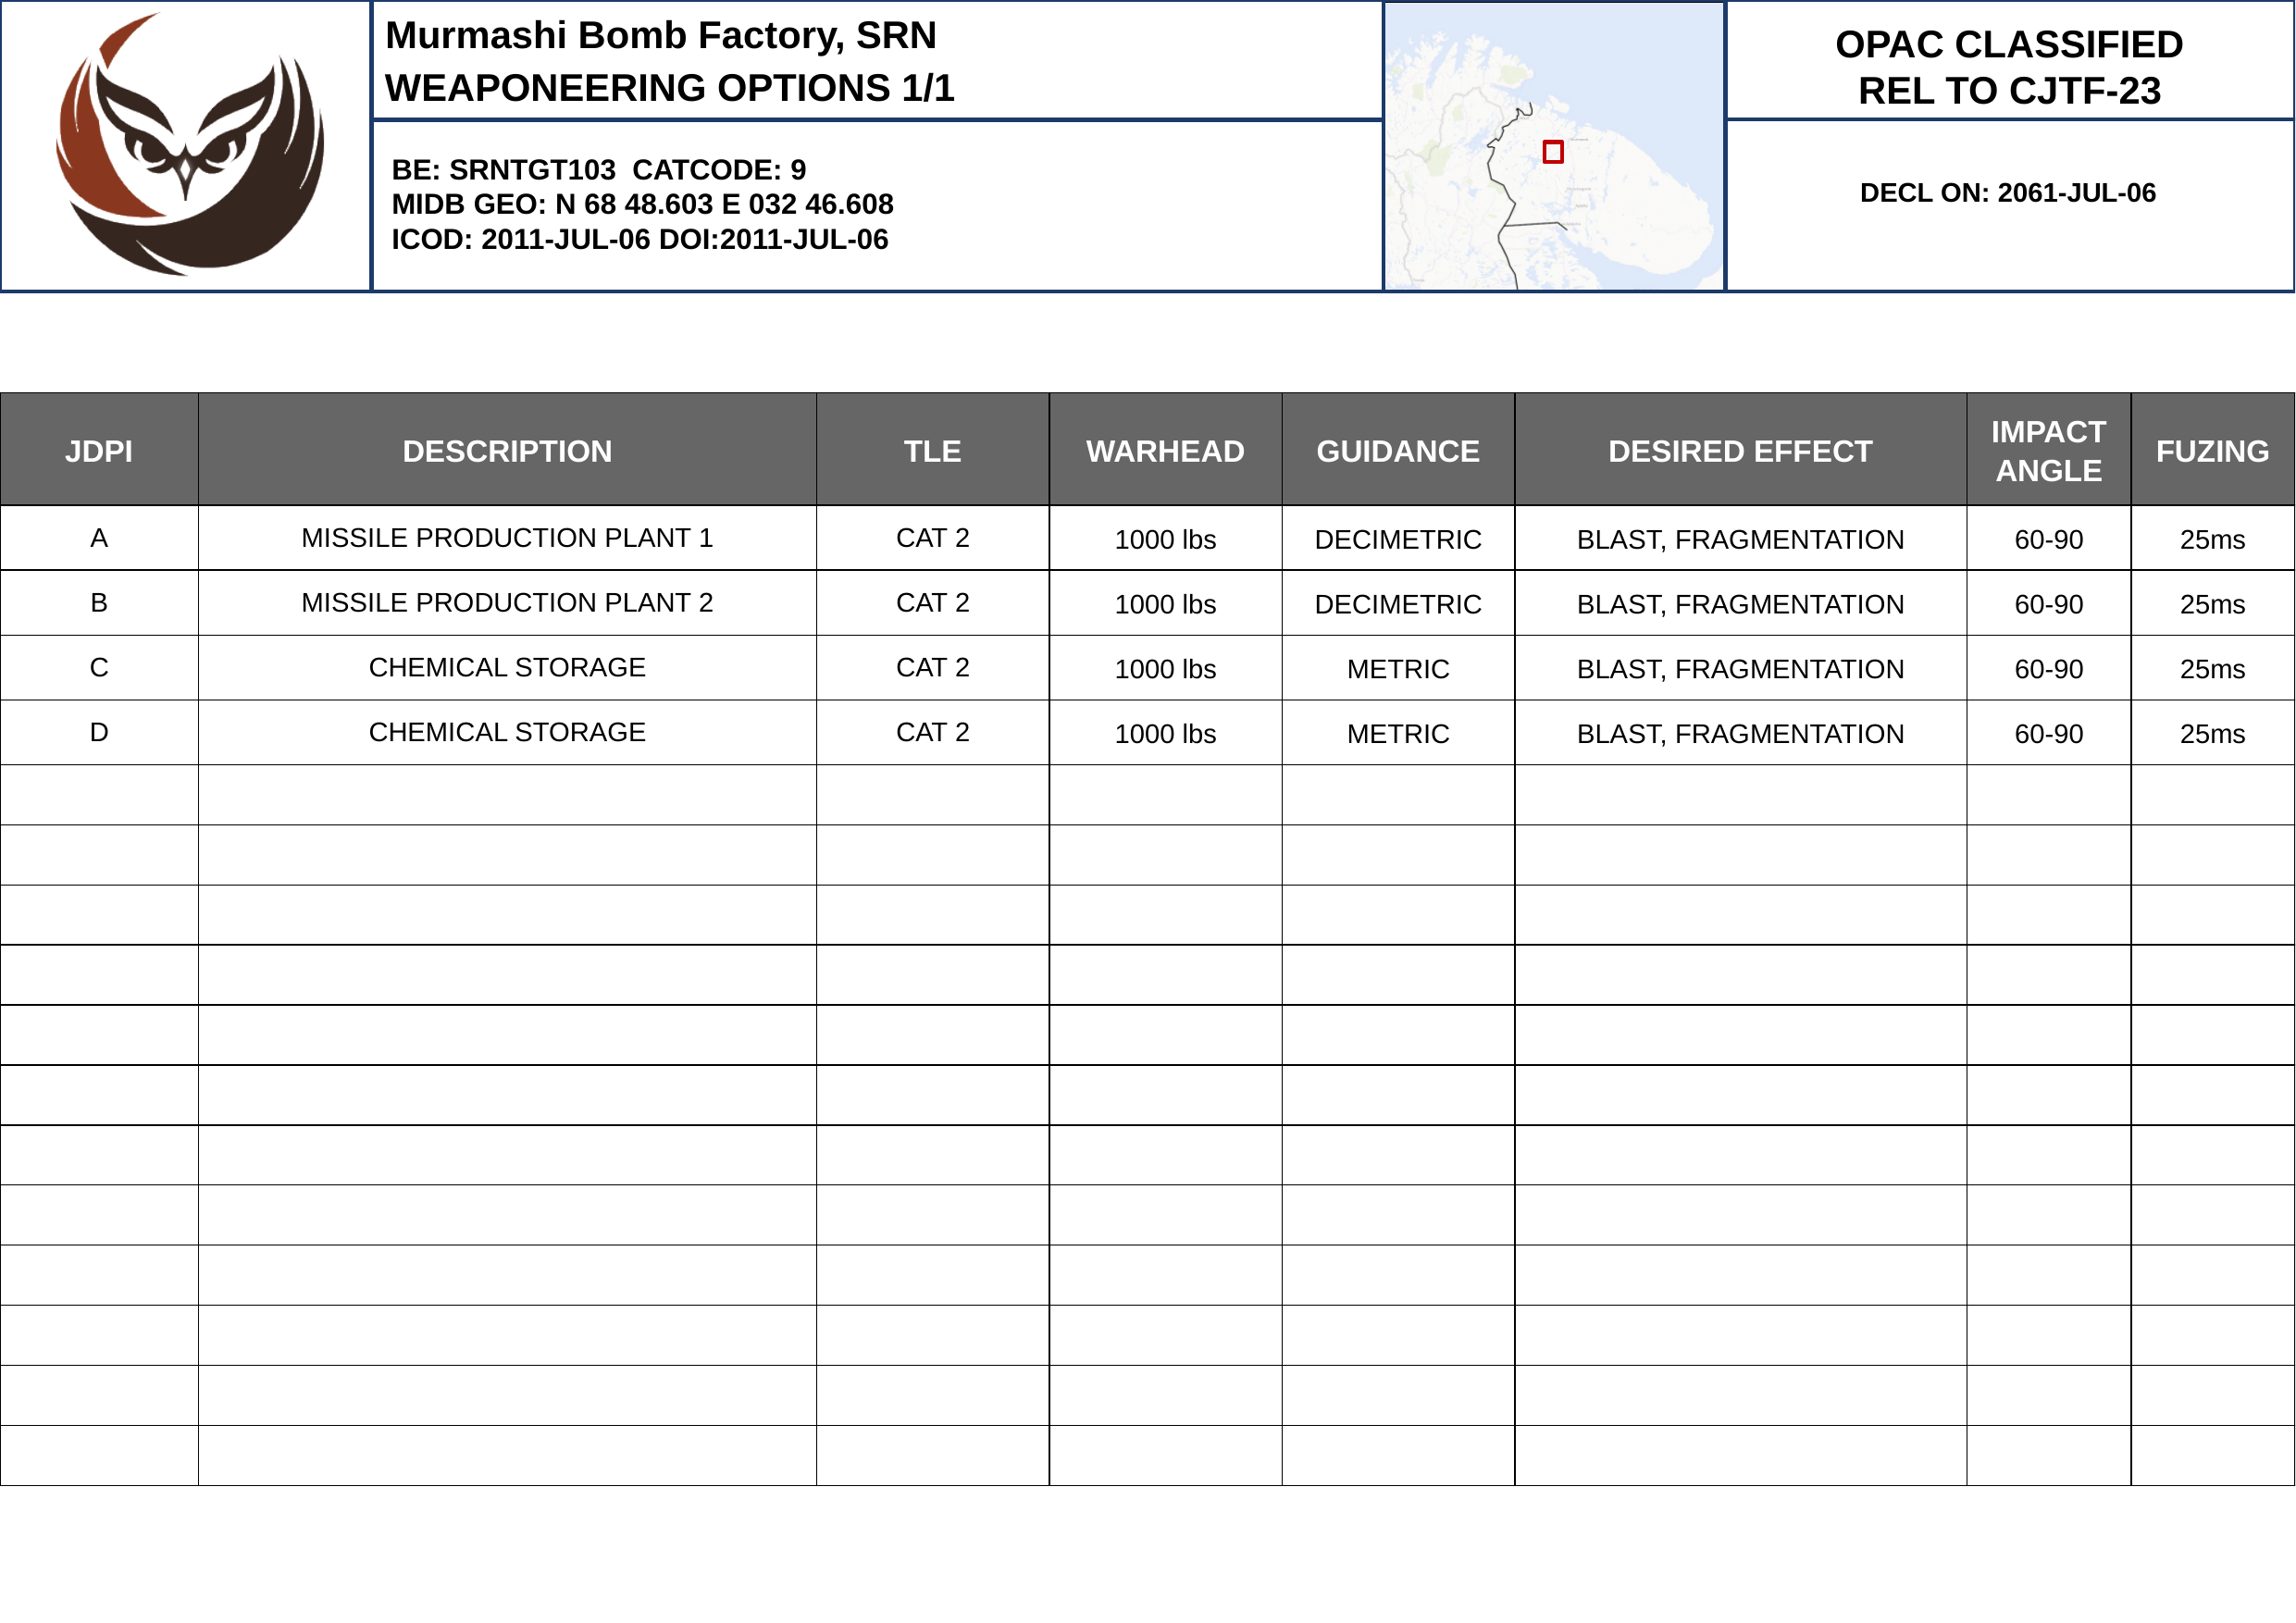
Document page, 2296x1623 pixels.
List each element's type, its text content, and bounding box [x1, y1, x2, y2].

table_cell [1050, 1426, 1282, 1485]
table_cell [1967, 886, 2130, 944]
table_cell [199, 825, 816, 885]
table_cell [1050, 825, 1282, 885]
table_cell [1516, 1366, 1967, 1425]
table_cell 60-90 [1967, 636, 2130, 700]
table_header DESCRIPTION [199, 393, 816, 504]
table_cell [1283, 1245, 1514, 1305]
table_cell C [1, 636, 198, 700]
table_cell [1283, 1066, 1514, 1124]
table_cell METRIC [1283, 636, 1514, 700]
table_cell [199, 946, 816, 1004]
table_cell [1967, 1245, 2130, 1305]
table_cell [2132, 1066, 2294, 1124]
table_cell [1283, 1006, 1514, 1064]
table_cell [2132, 765, 2294, 824]
table_cell CAT 2 [817, 636, 1049, 700]
table_cell [199, 1306, 816, 1365]
table_cell [1, 765, 198, 824]
table_header IMPACT ANGLE [1967, 393, 2130, 504]
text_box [0, 0, 2296, 302]
table_cell BLAST, FRAGMENTATION [1516, 506, 1967, 569]
table_cell [1516, 1306, 1967, 1365]
table_cell [1, 1185, 198, 1245]
table_cell [817, 946, 1049, 1004]
table_cell [1, 1066, 198, 1124]
table_cell [1283, 886, 1514, 944]
table_cell [1516, 946, 1967, 1004]
table_cell [1516, 1426, 1967, 1485]
table_cell 1000 lbs [1050, 571, 1282, 635]
table_cell [1050, 1245, 1282, 1305]
table_cell [199, 1245, 816, 1305]
table_cell [1, 886, 198, 944]
table_cell [199, 1185, 816, 1245]
table_cell BLAST, FRAGMENTATION [1516, 700, 1967, 764]
table_cell [2132, 1126, 2294, 1184]
table_cell [1283, 765, 1514, 824]
table_cell A [1, 506, 198, 569]
table_cell [199, 765, 816, 824]
table_cell METRIC [1283, 700, 1514, 764]
table_cell [1967, 1066, 2130, 1124]
table_cell [817, 1366, 1049, 1425]
table_cell 60-90 [1967, 571, 2130, 635]
table_cell [1050, 1006, 1282, 1064]
table_cell [1, 1366, 198, 1425]
table_cell [1967, 1366, 2130, 1425]
table_cell [1516, 1126, 1967, 1184]
table_cell [1283, 1426, 1514, 1485]
table_cell [817, 1306, 1049, 1365]
table_cell [1516, 1006, 1967, 1064]
table_cell [1516, 1066, 1967, 1124]
table_cell [1050, 946, 1282, 1004]
table_cell 25ms [2132, 506, 2294, 569]
table_cell [1967, 1306, 2130, 1365]
table_cell [817, 825, 1049, 885]
table_cell [2132, 886, 2294, 944]
table_cell [1050, 1126, 1282, 1184]
table_cell [817, 1185, 1049, 1245]
table_cell [1967, 1126, 2130, 1184]
table_cell [1283, 1366, 1514, 1425]
table_cell BLAST, FRAGMENTATION [1516, 636, 1967, 700]
table_cell [199, 1126, 816, 1184]
table_cell [1283, 1126, 1514, 1184]
table_cell [817, 765, 1049, 824]
table_cell [817, 1426, 1049, 1485]
table_cell [1050, 1306, 1282, 1365]
table_cell 1000 lbs [1050, 700, 1282, 764]
table_cell CHEMICAL STORAGE [199, 700, 816, 764]
table_cell B [1, 571, 198, 635]
table_cell CAT 2 [817, 506, 1049, 569]
table_cell [1283, 1306, 1514, 1365]
table_cell [1050, 1185, 1282, 1245]
table_cell [1516, 825, 1967, 885]
table_cell [1050, 1366, 1282, 1425]
table_cell [1516, 765, 1967, 824]
table_cell BLAST, FRAGMENTATION [1516, 571, 1967, 635]
table_cell MISSILE PRODUCTION PLANT 1 [199, 506, 816, 569]
table_cell [1, 1306, 198, 1365]
table_cell 25ms [2132, 700, 2294, 764]
table_cell 25ms [2132, 571, 2294, 635]
table_cell [199, 1006, 816, 1064]
table_cell [1283, 1185, 1514, 1245]
table_cell 60-90 [1967, 700, 2130, 764]
table_header JDPI [1, 393, 198, 504]
table_header FUZING [2132, 393, 2294, 504]
table_cell [817, 1126, 1049, 1184]
table_cell [1283, 946, 1514, 1004]
table_cell [1, 946, 198, 1004]
table_cell [1967, 946, 2130, 1004]
table_cell [1516, 1185, 1967, 1245]
table_cell [199, 886, 816, 944]
table_cell [2132, 946, 2294, 1004]
table_cell 25ms [2132, 636, 2294, 700]
table_cell [1050, 765, 1282, 824]
table_cell [1967, 765, 2130, 824]
table_cell [1516, 1245, 1967, 1305]
table_cell [2132, 825, 2294, 885]
table_cell [817, 1066, 1049, 1124]
table_header TLE [817, 393, 1049, 504]
table_cell [1, 1126, 198, 1184]
table_cell [1283, 825, 1514, 885]
table_cell 1000 lbs [1050, 636, 1282, 700]
table_cell [199, 1066, 816, 1124]
table_cell [199, 1426, 816, 1485]
table_cell [1967, 825, 2130, 885]
table_cell 60-90 [1967, 506, 2130, 569]
table_cell DECIMETRIC [1283, 571, 1514, 635]
table_cell [1967, 1185, 2130, 1245]
table_cell [2132, 1426, 2294, 1485]
table_cell D [1, 700, 198, 764]
table_cell 1000 lbs [1050, 506, 1282, 569]
table_header WARHEAD [1050, 393, 1282, 504]
table_cell [1, 1006, 198, 1064]
table_cell [2132, 1306, 2294, 1365]
table_cell [817, 1006, 1049, 1064]
table_cell [1, 1426, 198, 1485]
table_cell CHEMICAL STORAGE [199, 636, 816, 700]
table_cell [1516, 886, 1967, 944]
table_cell [2132, 1006, 2294, 1064]
table_header GUIDANCE [1283, 393, 1514, 504]
table_cell MISSILE PRODUCTION PLANT 2 [199, 571, 816, 635]
table_cell [817, 1245, 1049, 1305]
table_cell [2132, 1366, 2294, 1425]
table_cell [1967, 1426, 2130, 1485]
table_cell CAT 2 [817, 571, 1049, 635]
table_cell [1967, 1006, 2130, 1064]
table_header DESIRED EFFECT [1516, 393, 1967, 504]
table_cell [2132, 1245, 2294, 1305]
table_cell [2132, 1185, 2294, 1245]
table_cell [1, 1245, 198, 1305]
table_cell CAT 2 [817, 700, 1049, 764]
table_cell [199, 1366, 816, 1425]
table_cell [1050, 1066, 1282, 1124]
table_cell DECIMETRIC [1283, 506, 1514, 569]
table_cell [1050, 886, 1282, 944]
table_cell [1, 825, 198, 885]
table_cell [817, 886, 1049, 944]
